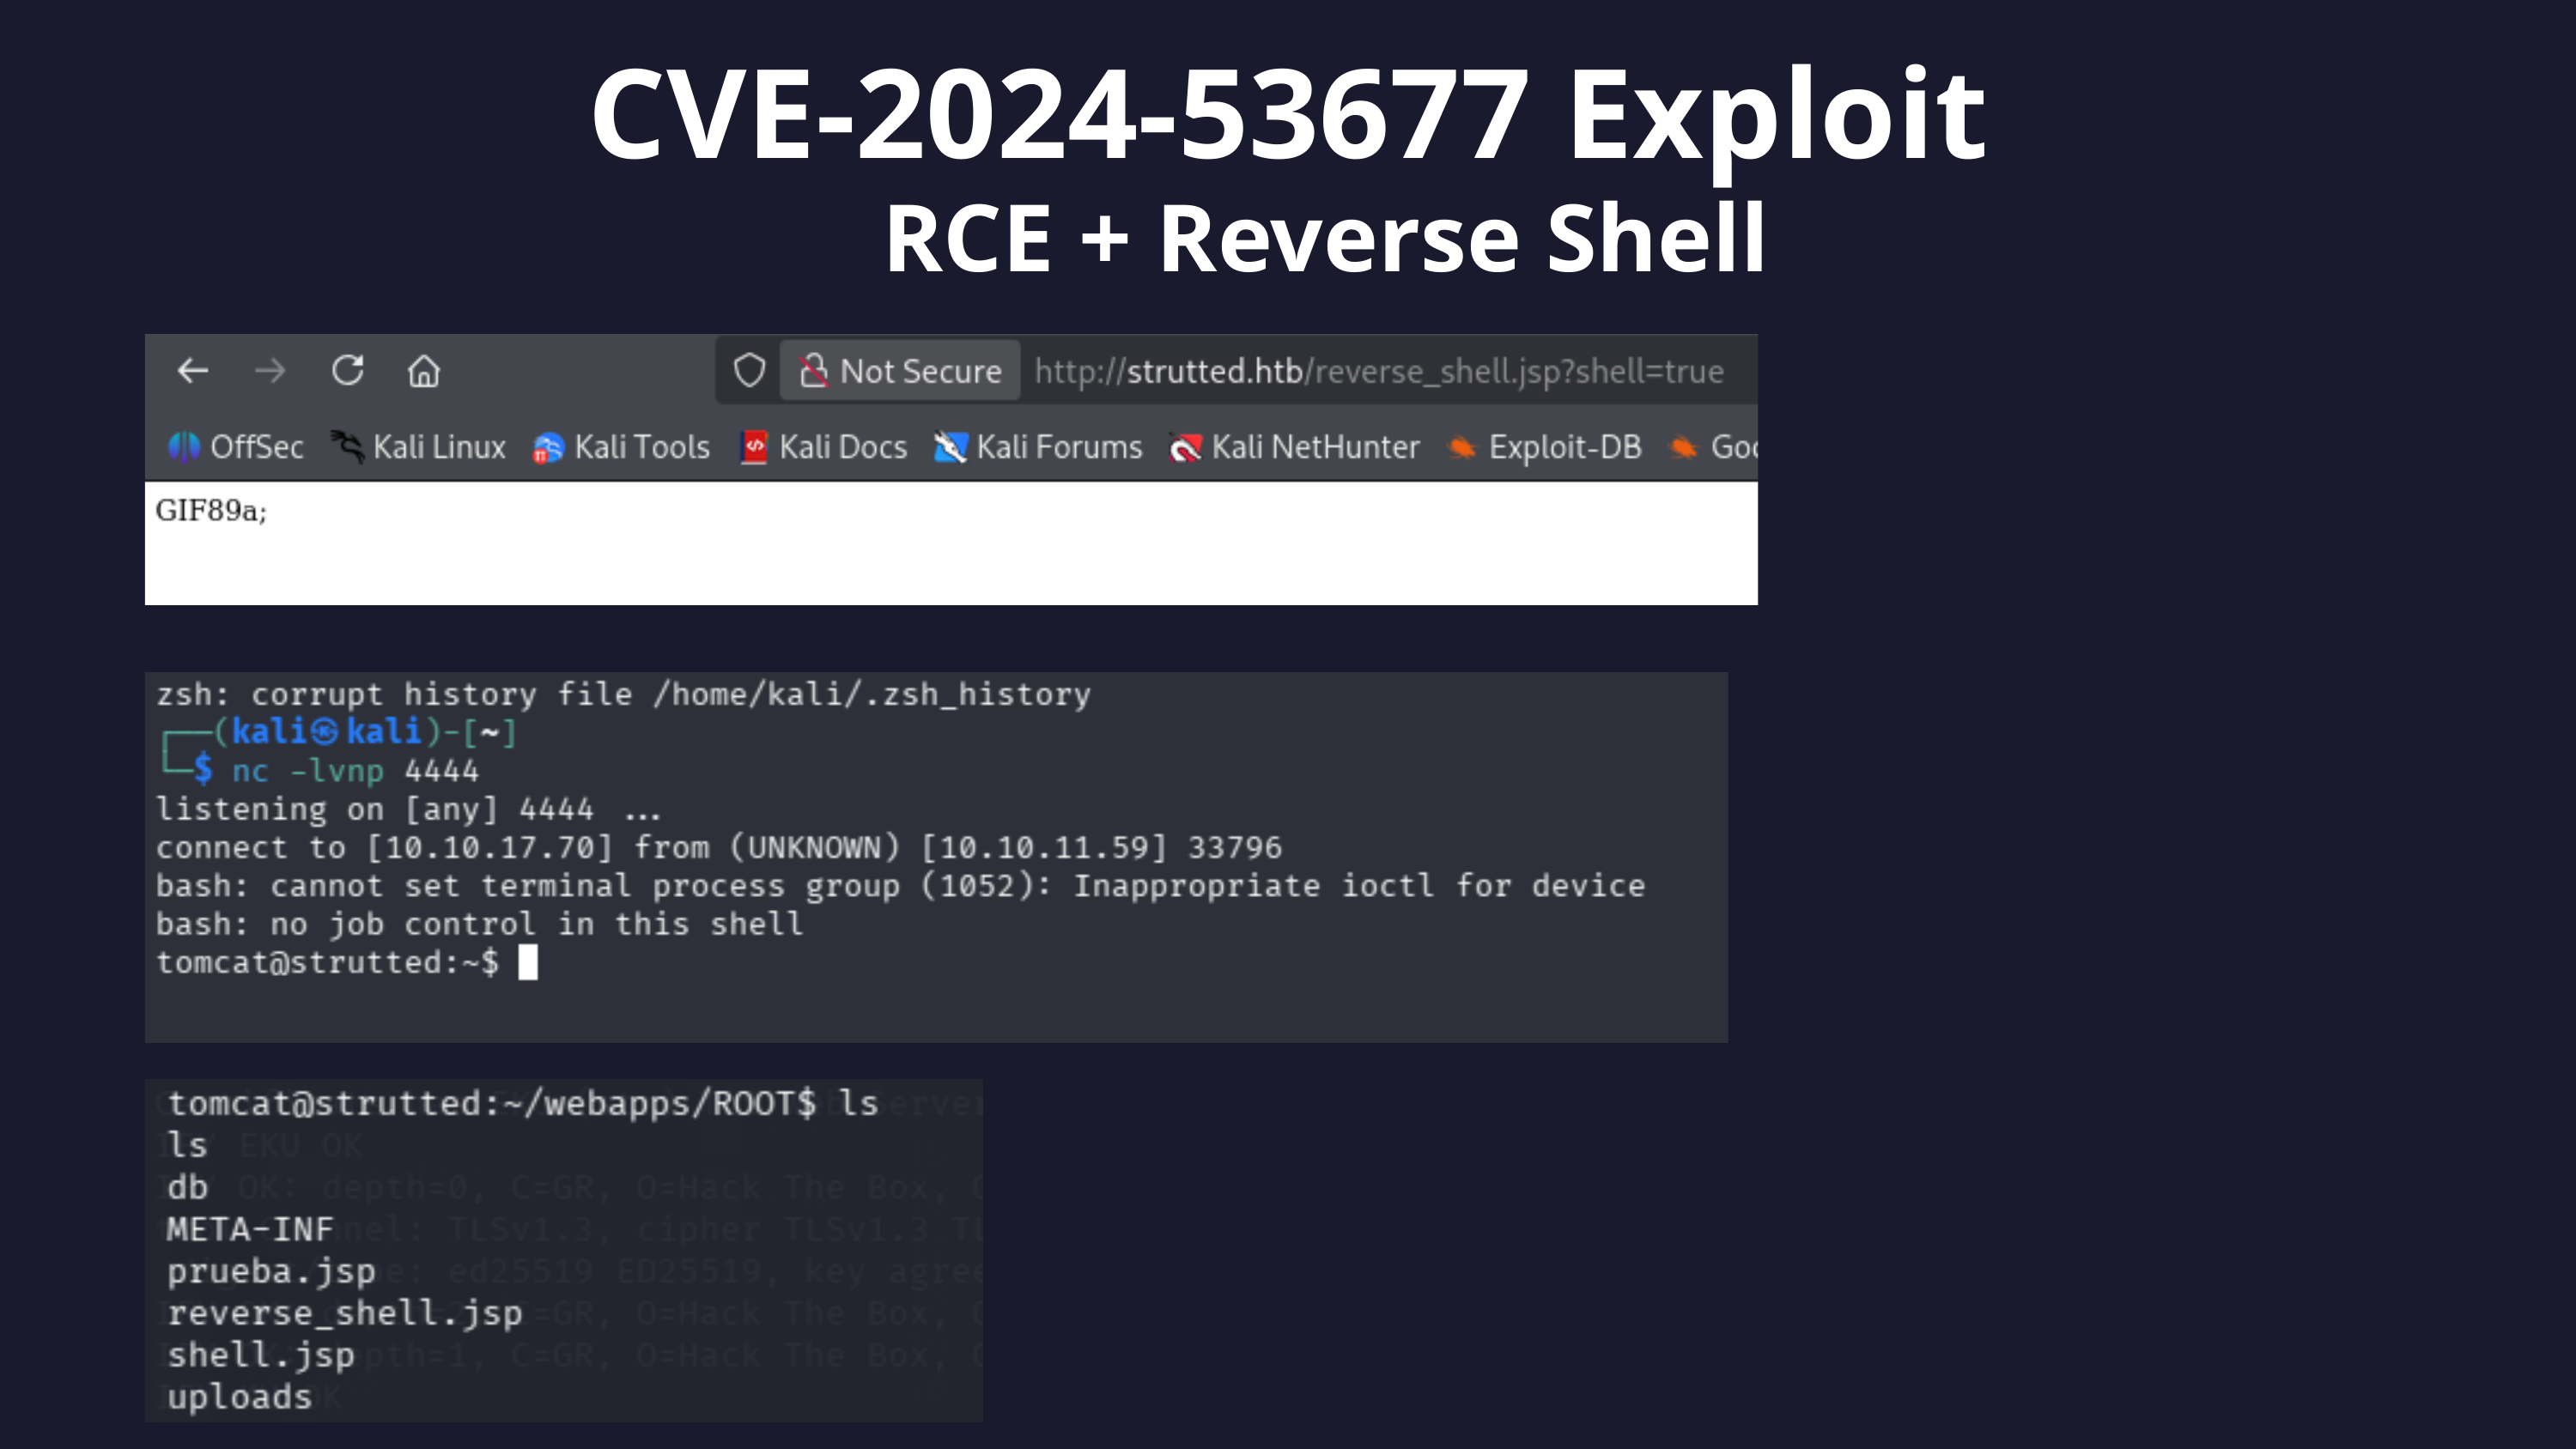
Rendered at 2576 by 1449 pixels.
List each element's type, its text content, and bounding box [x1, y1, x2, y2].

text_box CVE-2024-53677 Exploit [573, 9, 2003, 183]
text_box [144, 1079, 983, 1422]
text_box RCE + Reverse Shell [837, 160, 1815, 291]
text_box [144, 334, 1759, 606]
text_box [144, 672, 1728, 1043]
